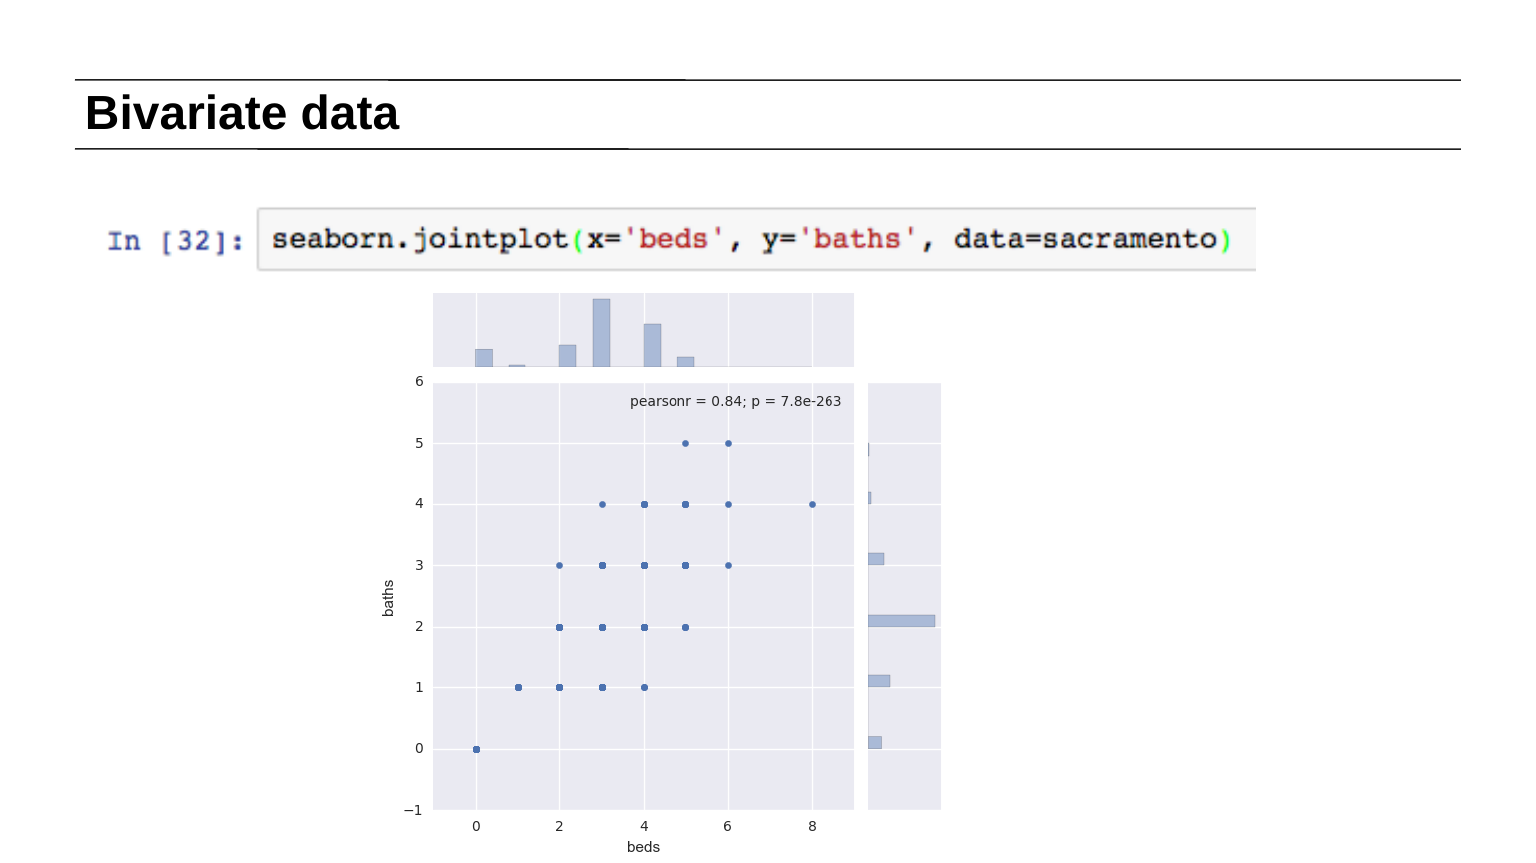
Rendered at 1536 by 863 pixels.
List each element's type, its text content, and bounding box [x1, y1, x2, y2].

title Bivariate data [76, 82, 1369, 251]
picture [76, 172, 1257, 857]
